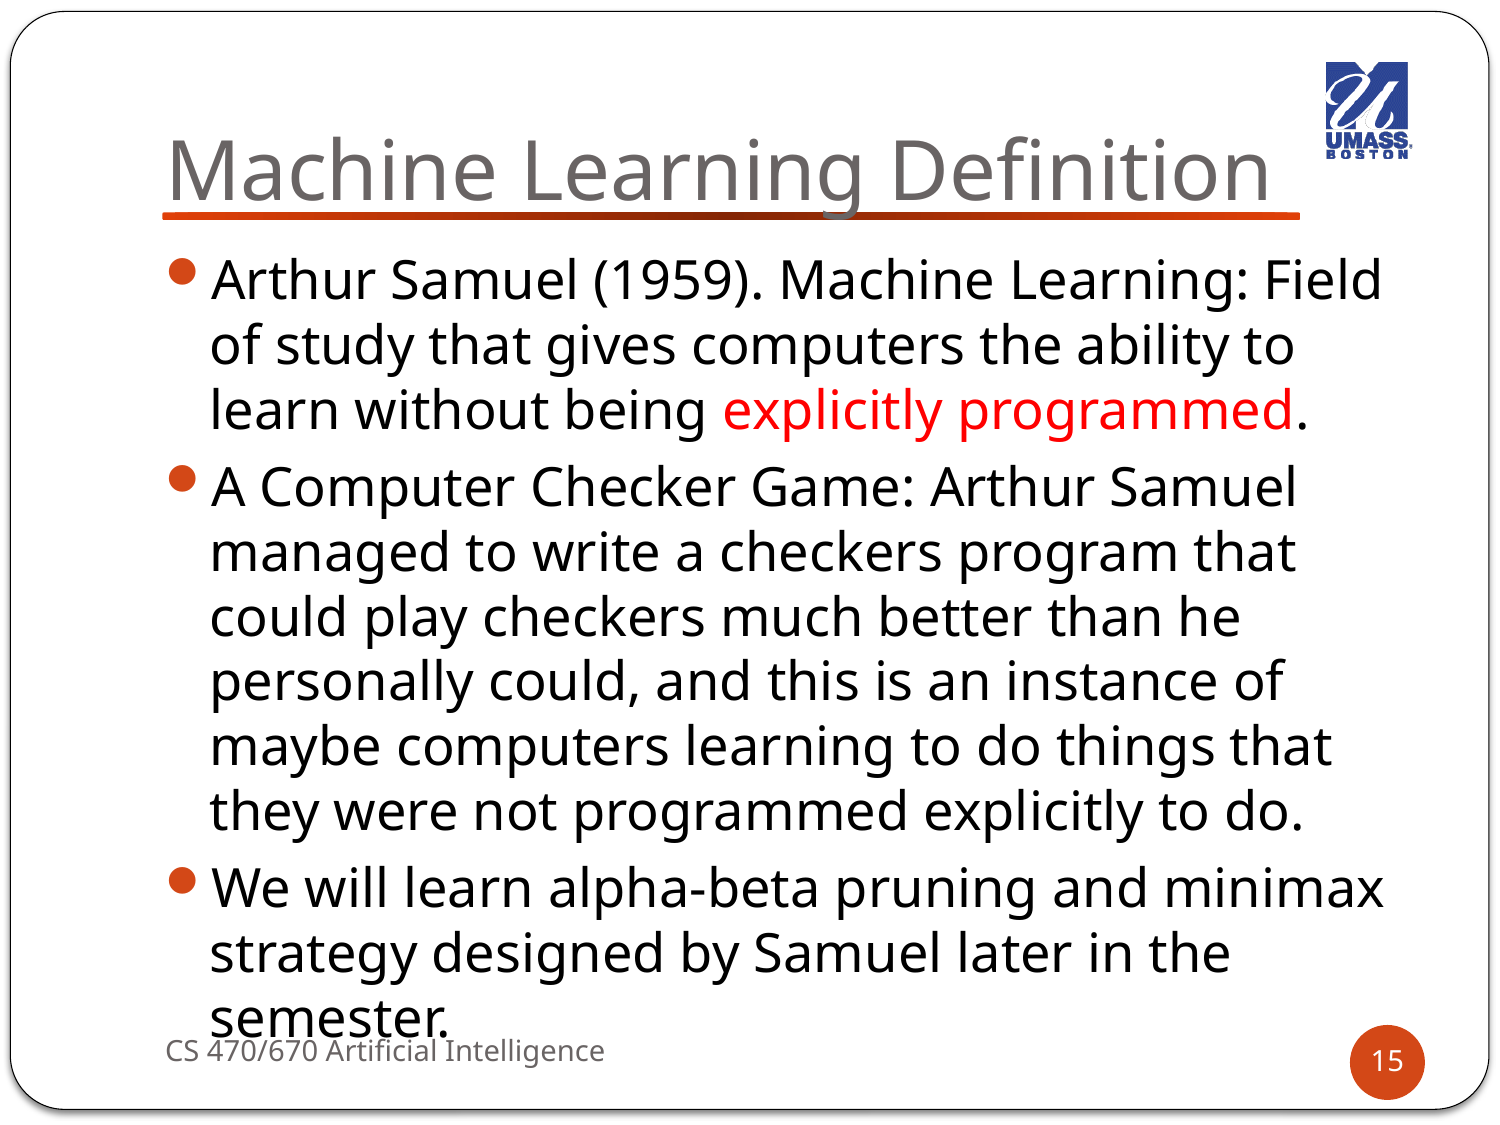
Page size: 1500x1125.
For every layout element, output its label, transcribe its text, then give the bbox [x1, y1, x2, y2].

list Arthur Samuel (1959). Machine Learning: Field of study that gives computers the ability to learn without being explicitly programmed. A Computer Checker Game: Arthur Samuel managed to write a checkers program that could play checkers much better than he personally could, and this is an instance of maybe computers learning to do things that they were not programmed explicitly to do. We will learn alpha-beta pruning and minimax strategy designed by Samuel later in the semester. [150, 237, 1425, 988]
footer CS 470/670 Artificial Intelligence [150, 1012, 800, 1088]
slide_number 15 [1349, 1024, 1425, 1100]
title Machine Learning Definition [150, 45, 1425, 233]
